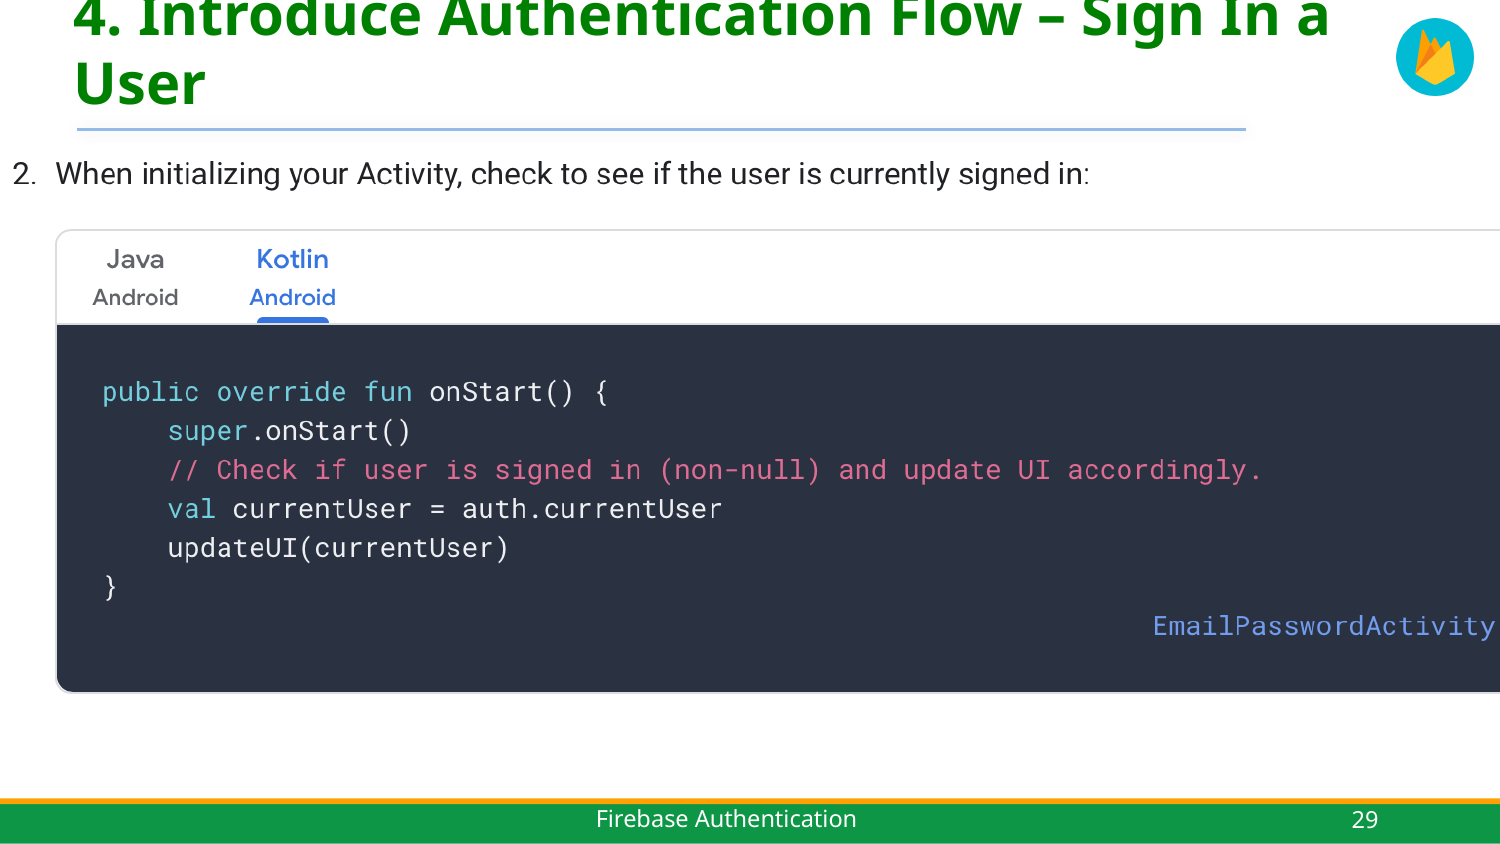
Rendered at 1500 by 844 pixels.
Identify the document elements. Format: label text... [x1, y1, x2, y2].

slide_number 29 [1074, 799, 1388, 844]
title 4. Introduce Authentication Flow – Sign In a User [64, 0, 1371, 126]
picture [0, 143, 1500, 701]
footer Firebase Authentication [527, 802, 927, 843]
picture [1396, 18, 1474, 96]
